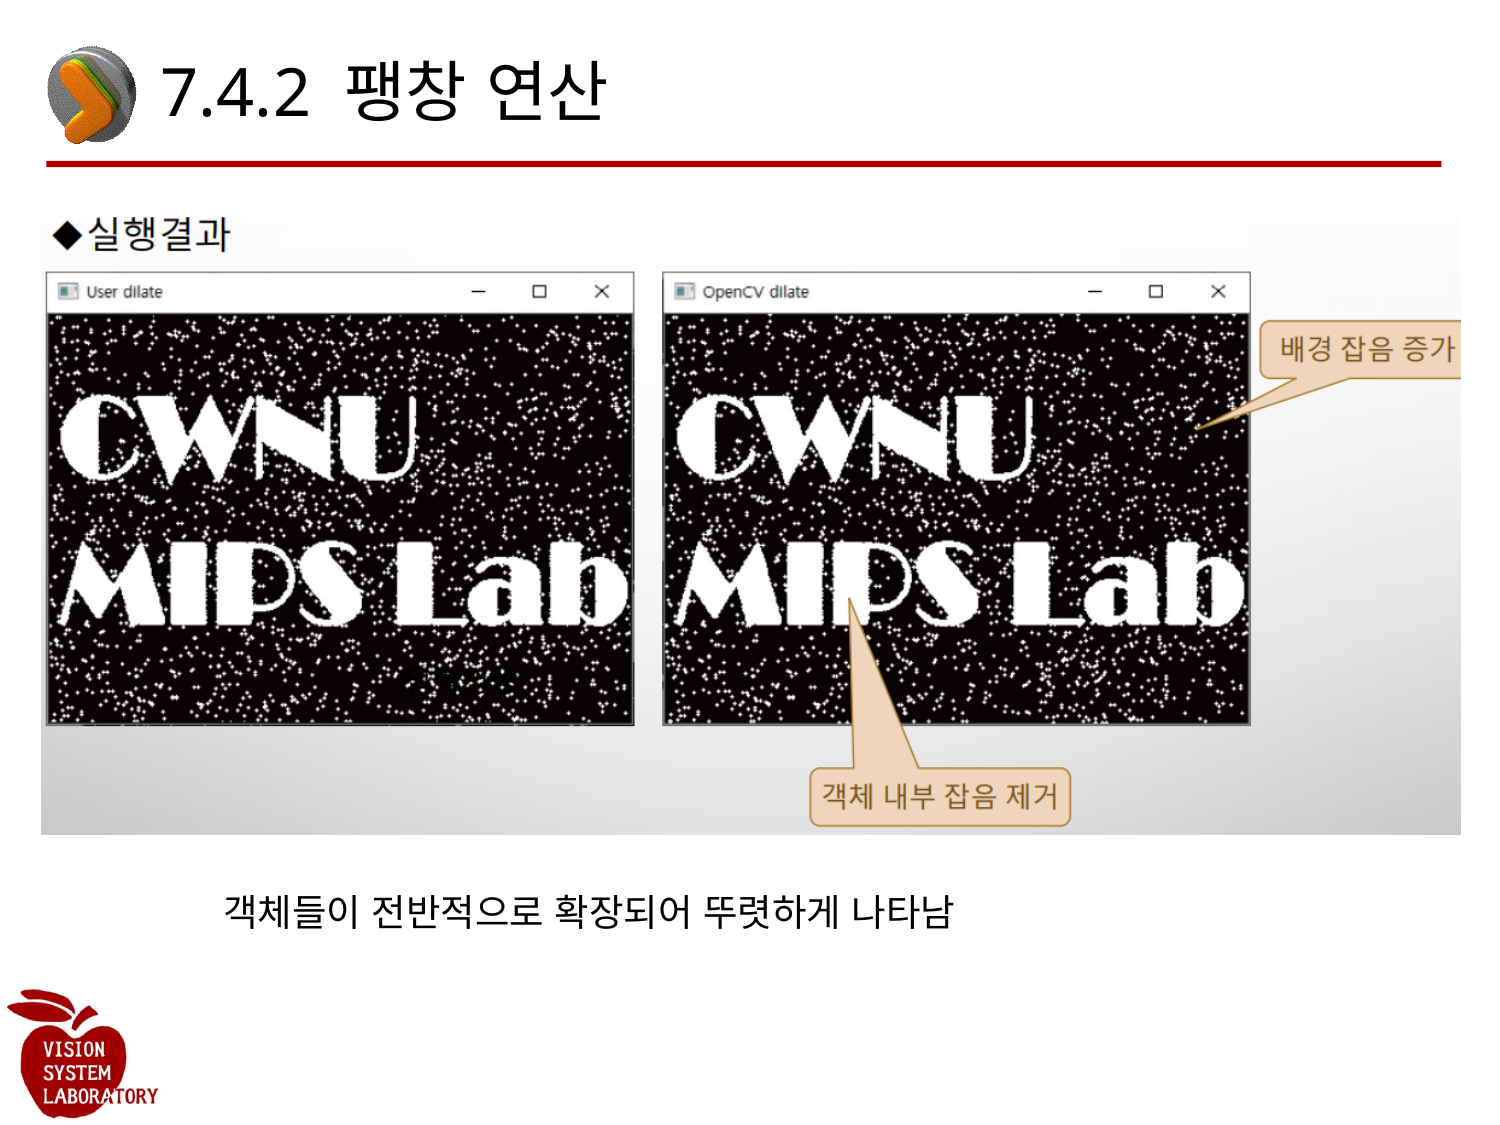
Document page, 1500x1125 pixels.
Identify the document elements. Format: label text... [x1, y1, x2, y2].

title 7.4.2 팽창 연산 [145, 42, 1424, 135]
picture [40, 210, 1461, 835]
picture [0, 10, 195, 188]
list 객체들이 전반적으로 확장되어 뚜렷하게 나타남 [58, 881, 1442, 1125]
picture [3, 980, 58, 1121]
